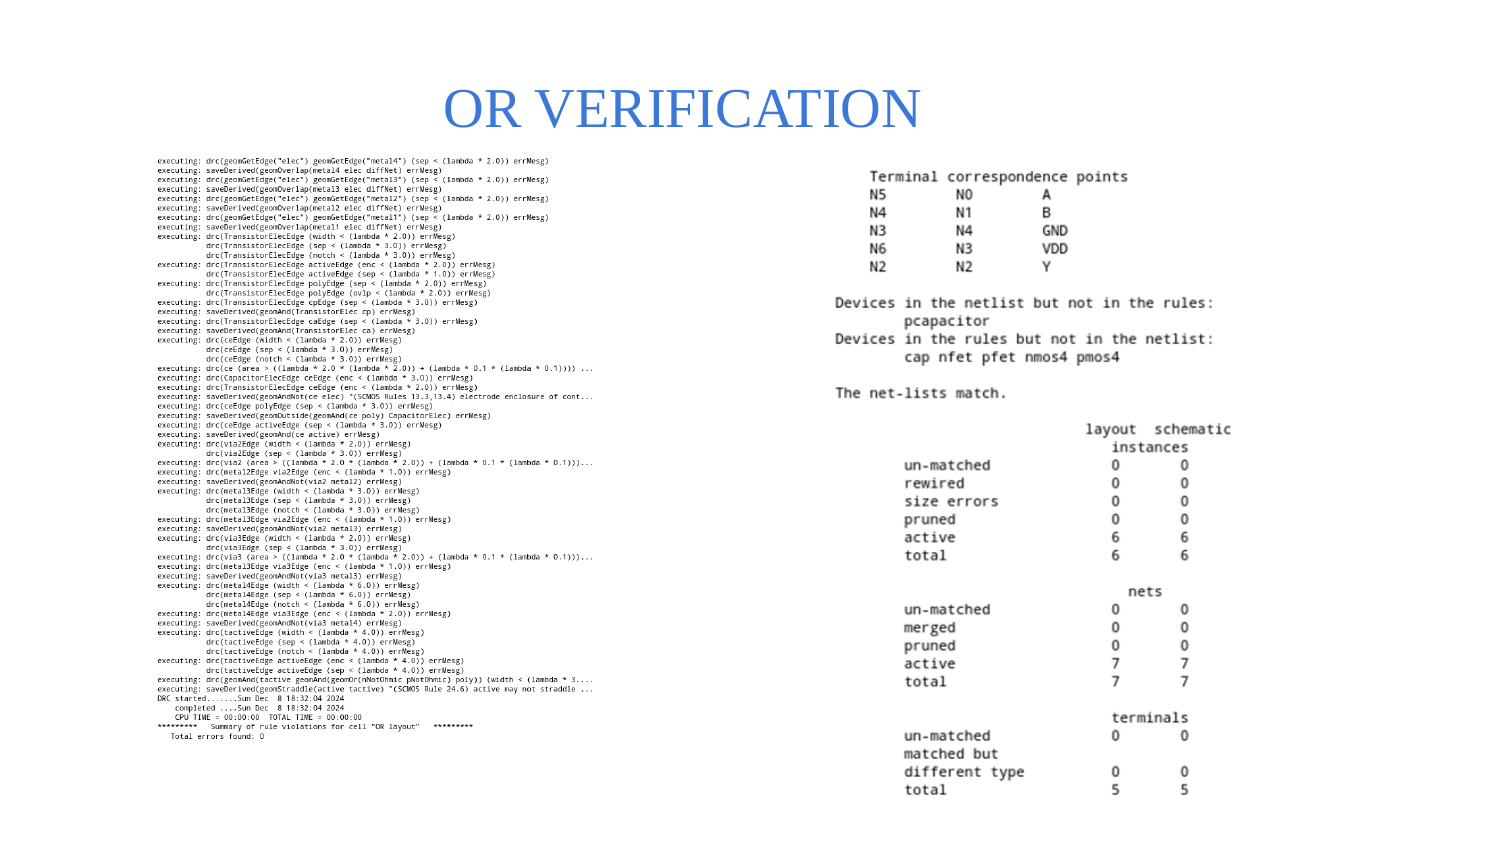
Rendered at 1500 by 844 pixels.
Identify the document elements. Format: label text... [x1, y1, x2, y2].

picture [155, 156, 635, 762]
picture [834, 156, 1234, 814]
title OR VERIFICATION [428, 56, 984, 158]
